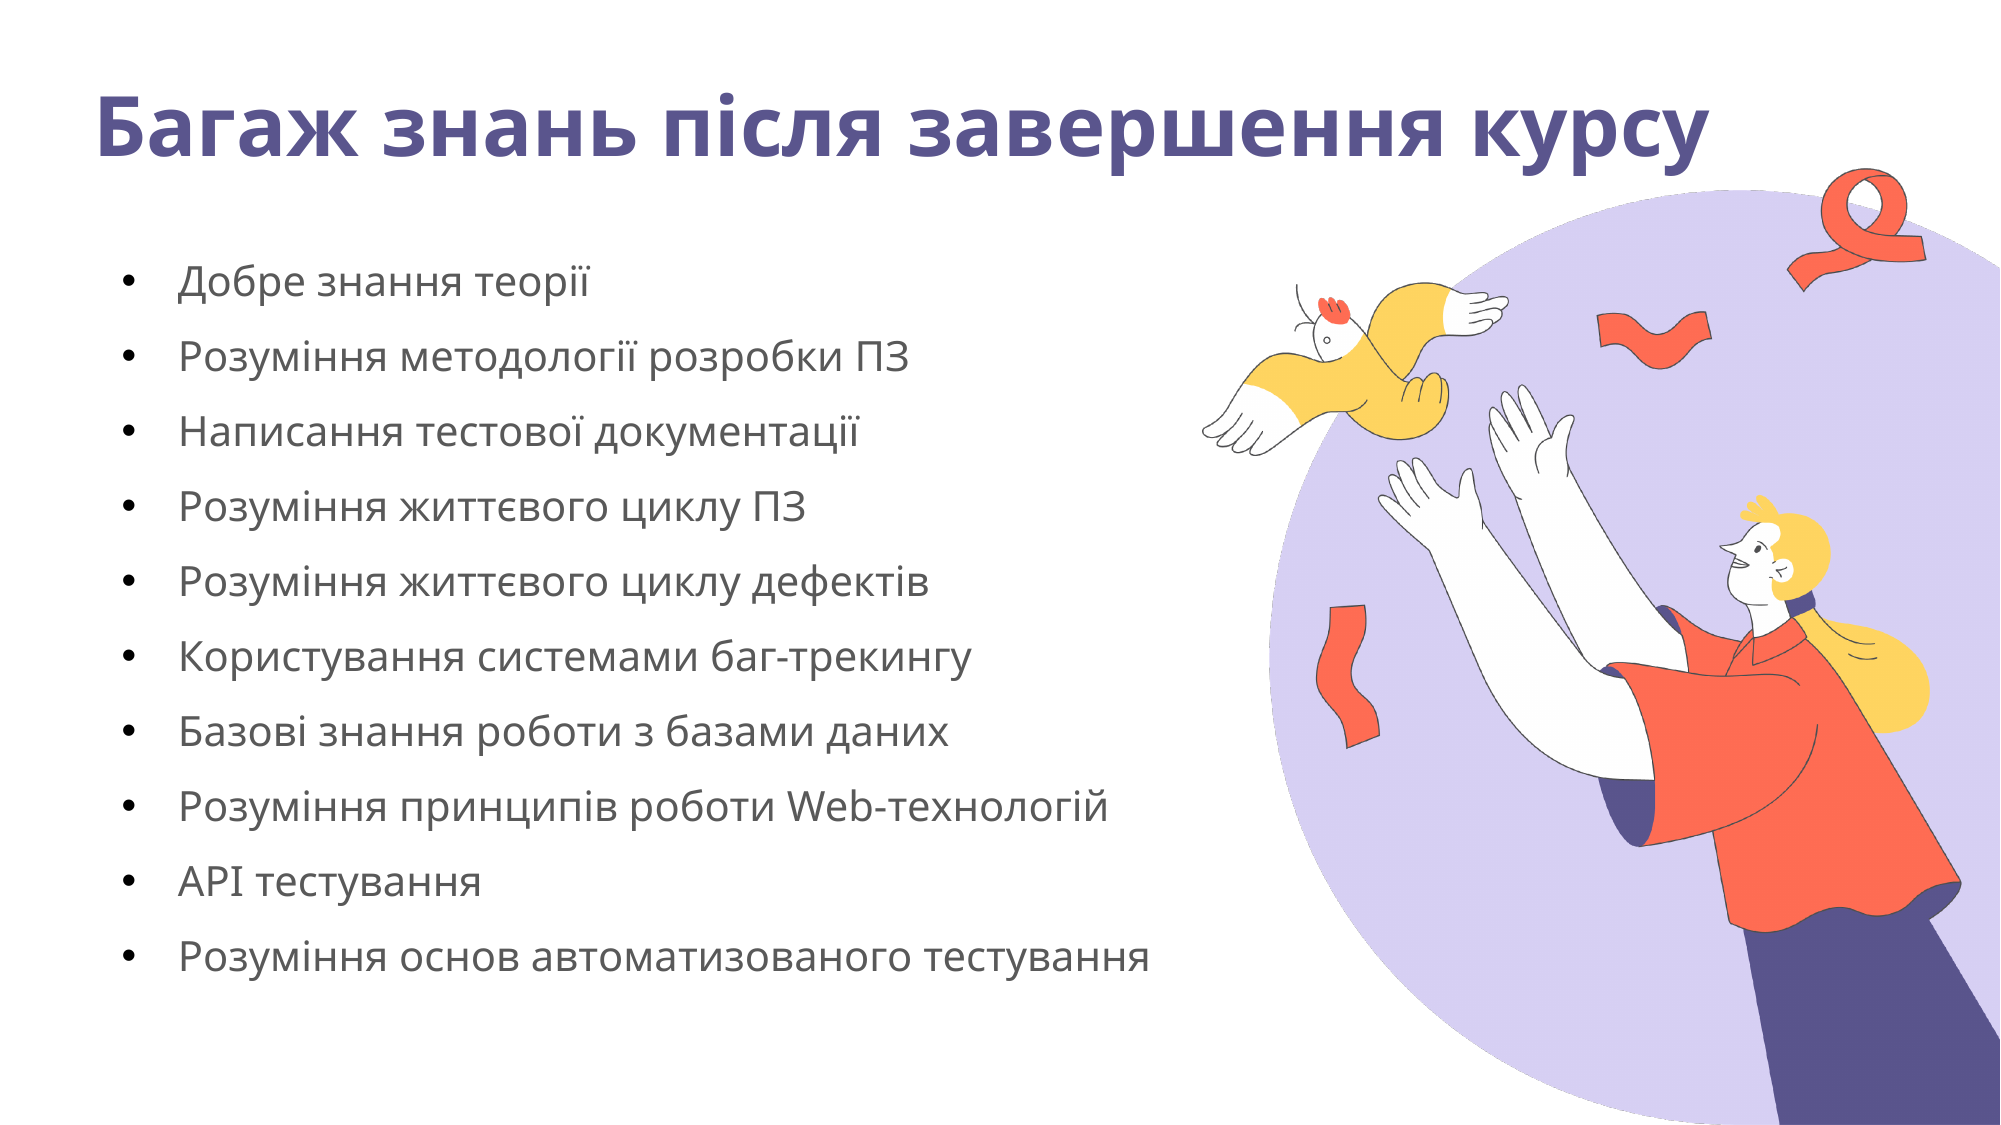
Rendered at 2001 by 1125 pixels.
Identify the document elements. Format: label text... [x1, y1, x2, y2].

text_box Багаж знань після завершення курсу [78, 71, 1876, 188]
picture [1202, 168, 2000, 1125]
text_box Добре знання теорії Розуміння методології розробки ПЗ Написання тестової документації Розуміння життєвого циклу ПЗ Розуміння життєвого циклу дефектів Користування системами баг-трекингу Базові знання роботи з базами даних Розуміння принципів роботи Web-технологій API тестування Розуміння основ автоматизованого тестування [106, 222, 1196, 991]
